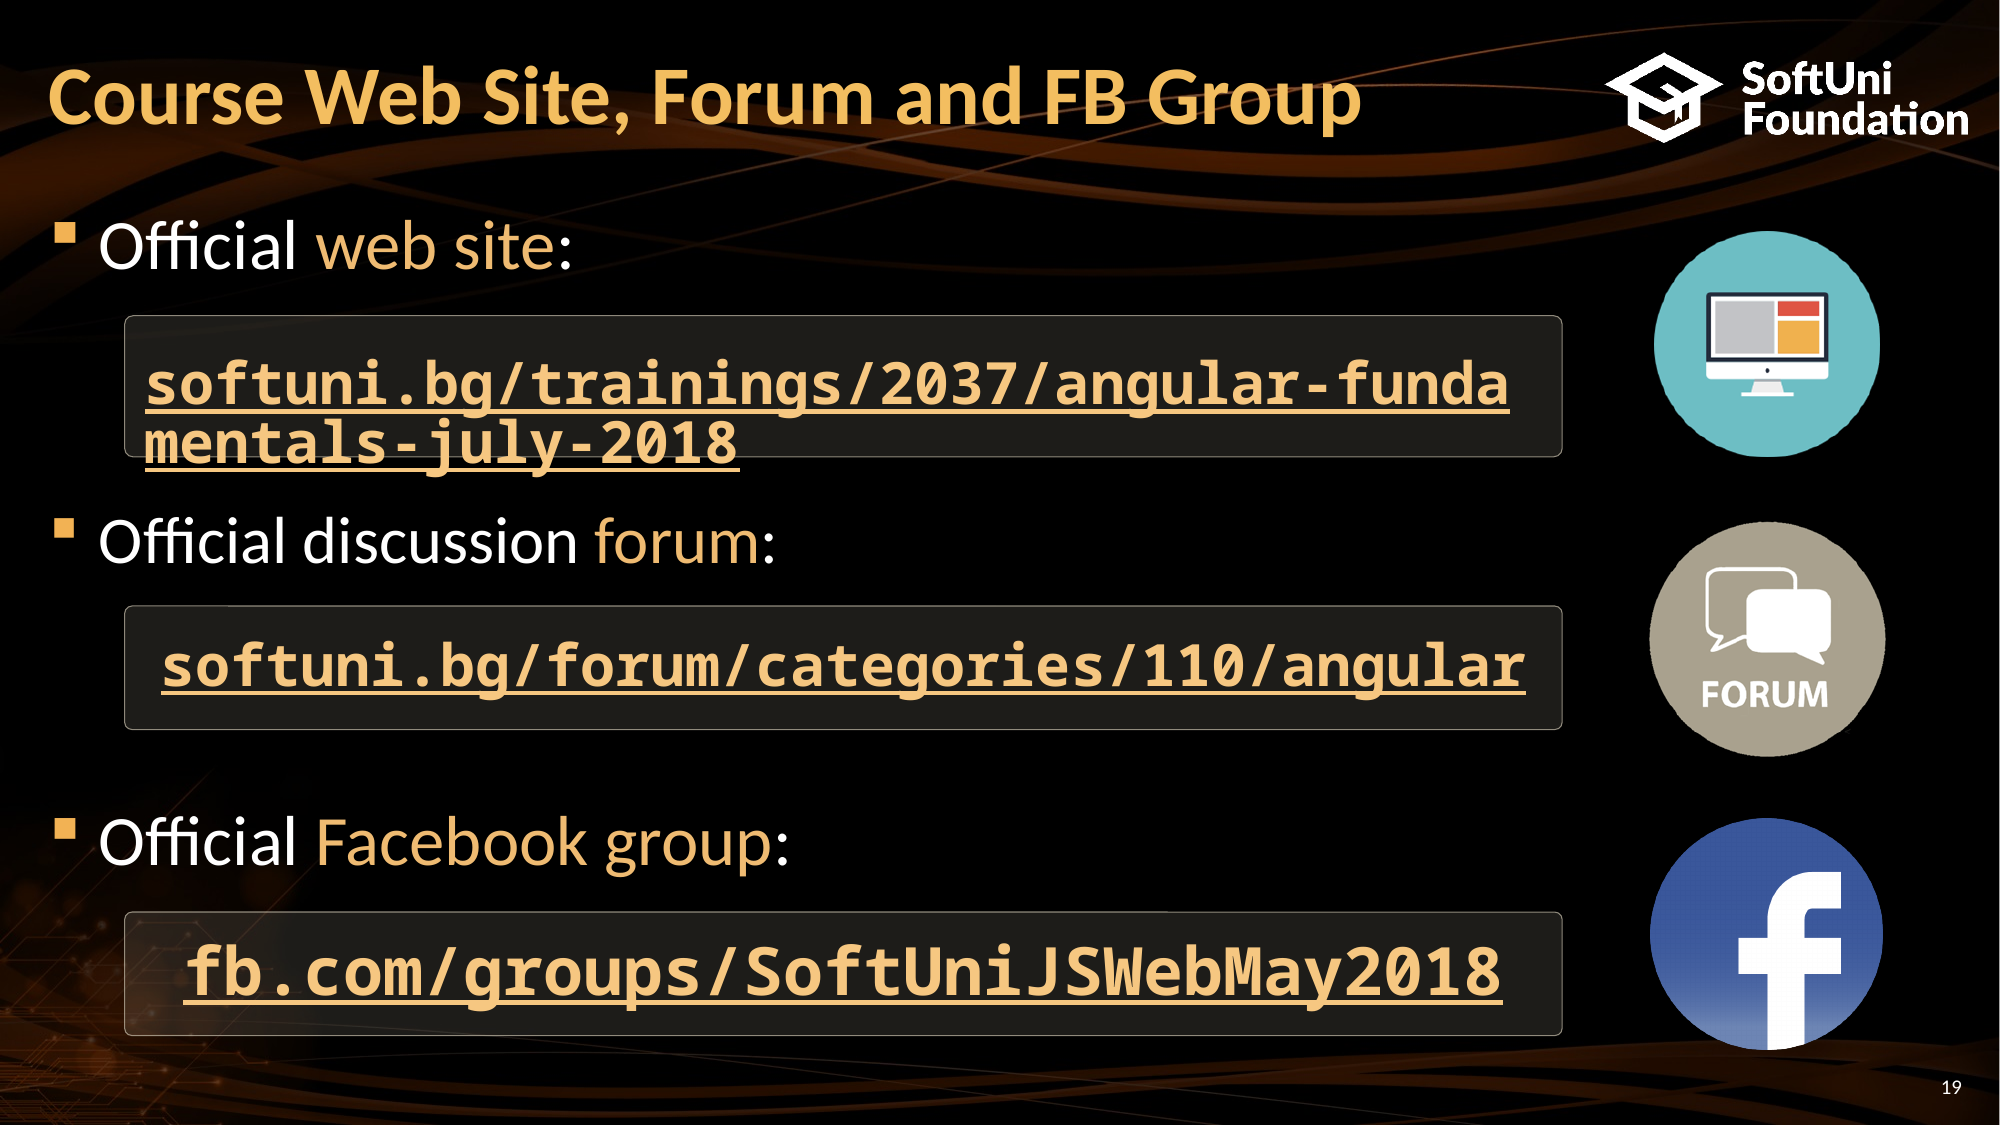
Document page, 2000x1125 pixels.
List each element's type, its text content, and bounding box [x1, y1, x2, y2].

list Official web site: Official discussion forum: Official Facebook group: [31, 188, 1968, 1103]
text_box fb.com/groups/SoftUniJSWebMay2018 [124, 911, 1563, 1036]
text_box softuni.bg/forum/categories/110/angular [124, 605, 1563, 730]
title Course Web Site, Forum and FB Group [30, 6, 1602, 189]
picture [0, 0, 2000, 1125]
text_box softuni.bg/trainings/2037/angular-fundamentals-july-2018 [124, 315, 1563, 457]
